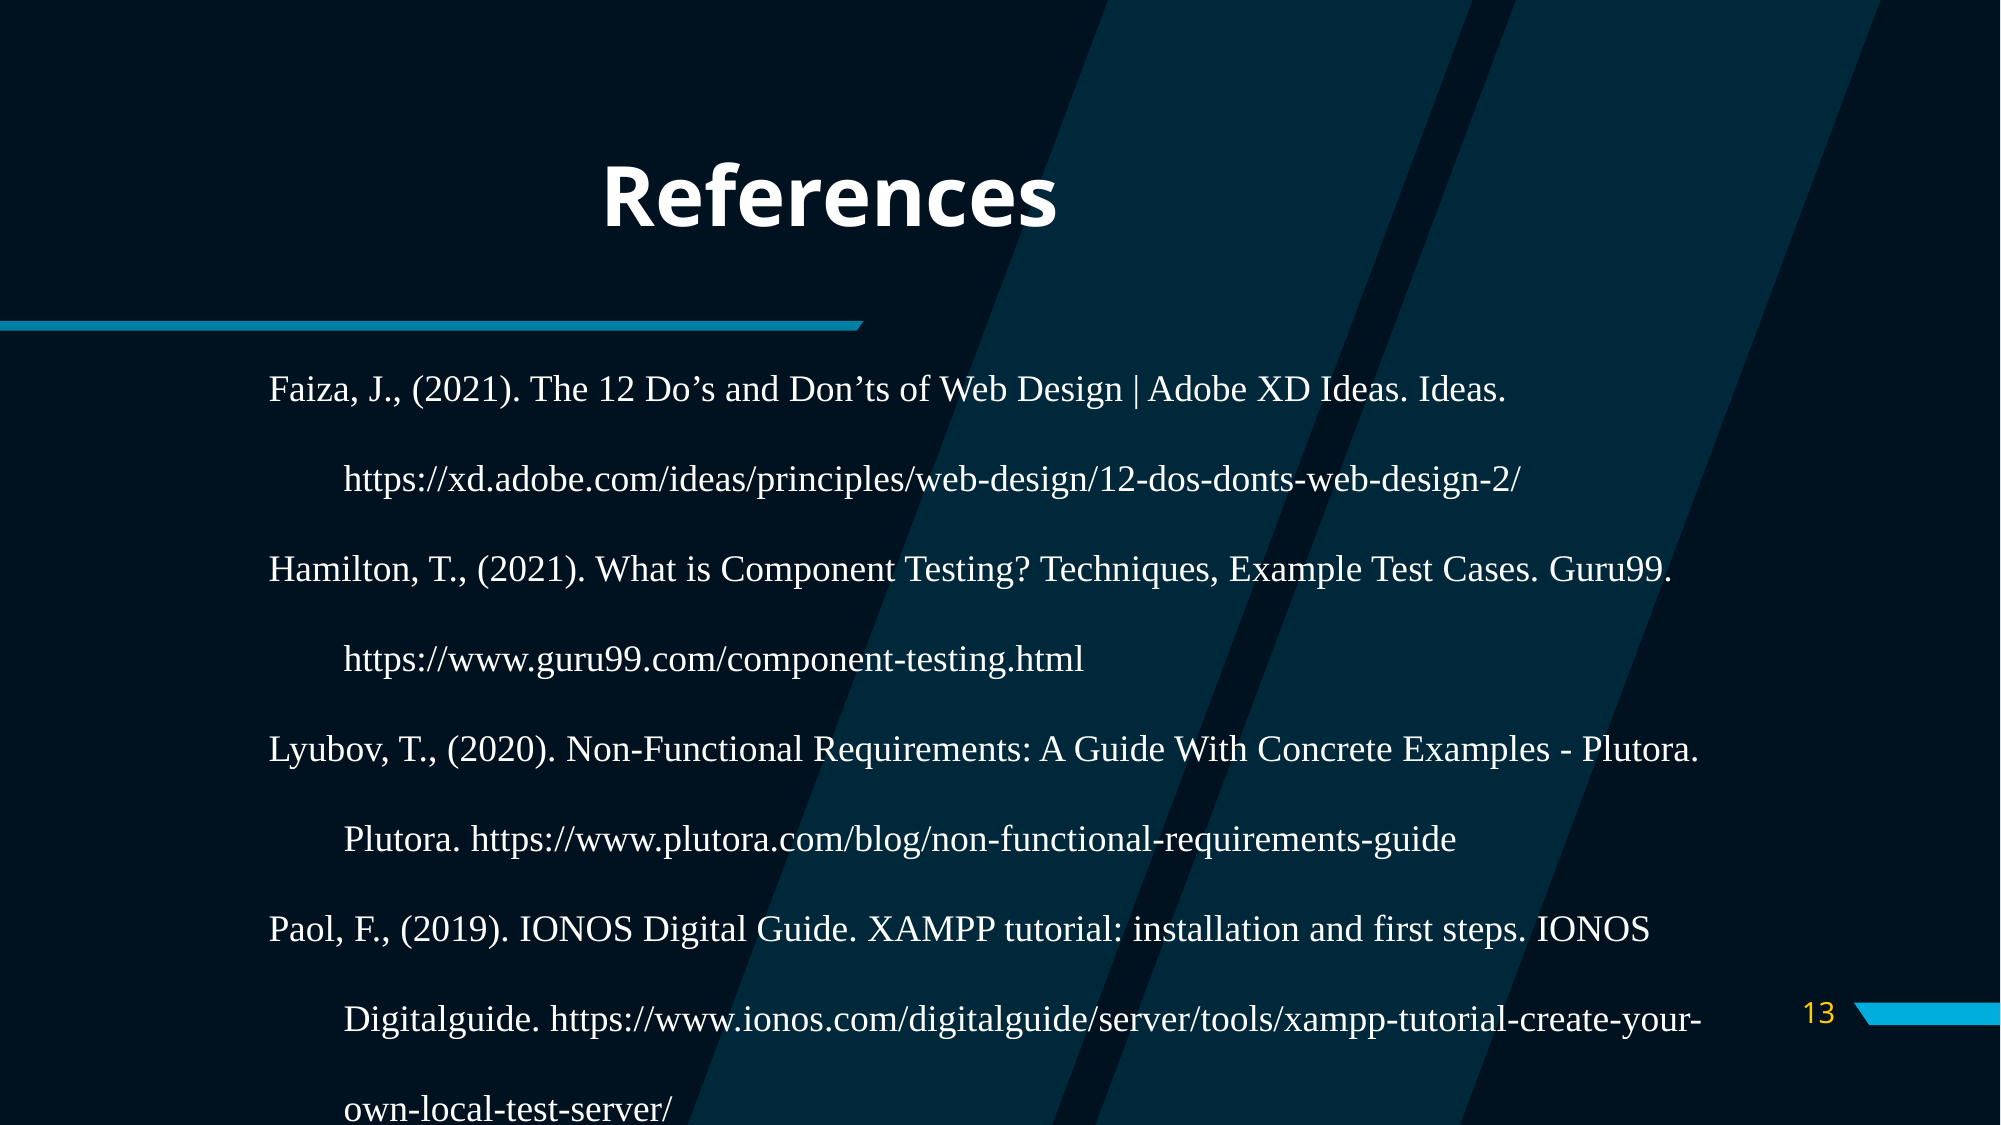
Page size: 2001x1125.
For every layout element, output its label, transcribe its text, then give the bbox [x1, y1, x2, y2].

text_box Faiza, J., (2021). The 12 Do’s and Don’ts of Web Design | Adobe XD Ideas. Ideas. https://xd.adobe.com/ideas/principles/web-design/12-dos-donts-web-design-2/ Hamilton, T., (2021). What is Component Testing? Techniques, Example Test Cases. Guru99. https://www.guru99.com/component-testing.html Lyubov, T., (2020). Non-Functional Requirements: A Guide With Concrete Examples - Plutora. Plutora. https://www.plutora.com/blog/non-functional-requirements-guide Paol, F., (2019). IONOS Digital Guide. XAMPP tutorial: installation and first steps. IONOS Digitalguide. https://www.ionos.com/digitalguide/server/tools/xampp-tutorial-create-your-own-local-test-server/ [253, 311, 1746, 1125]
slide_number 13 [1760, 984, 1851, 1045]
title References [585, 135, 1415, 264]
